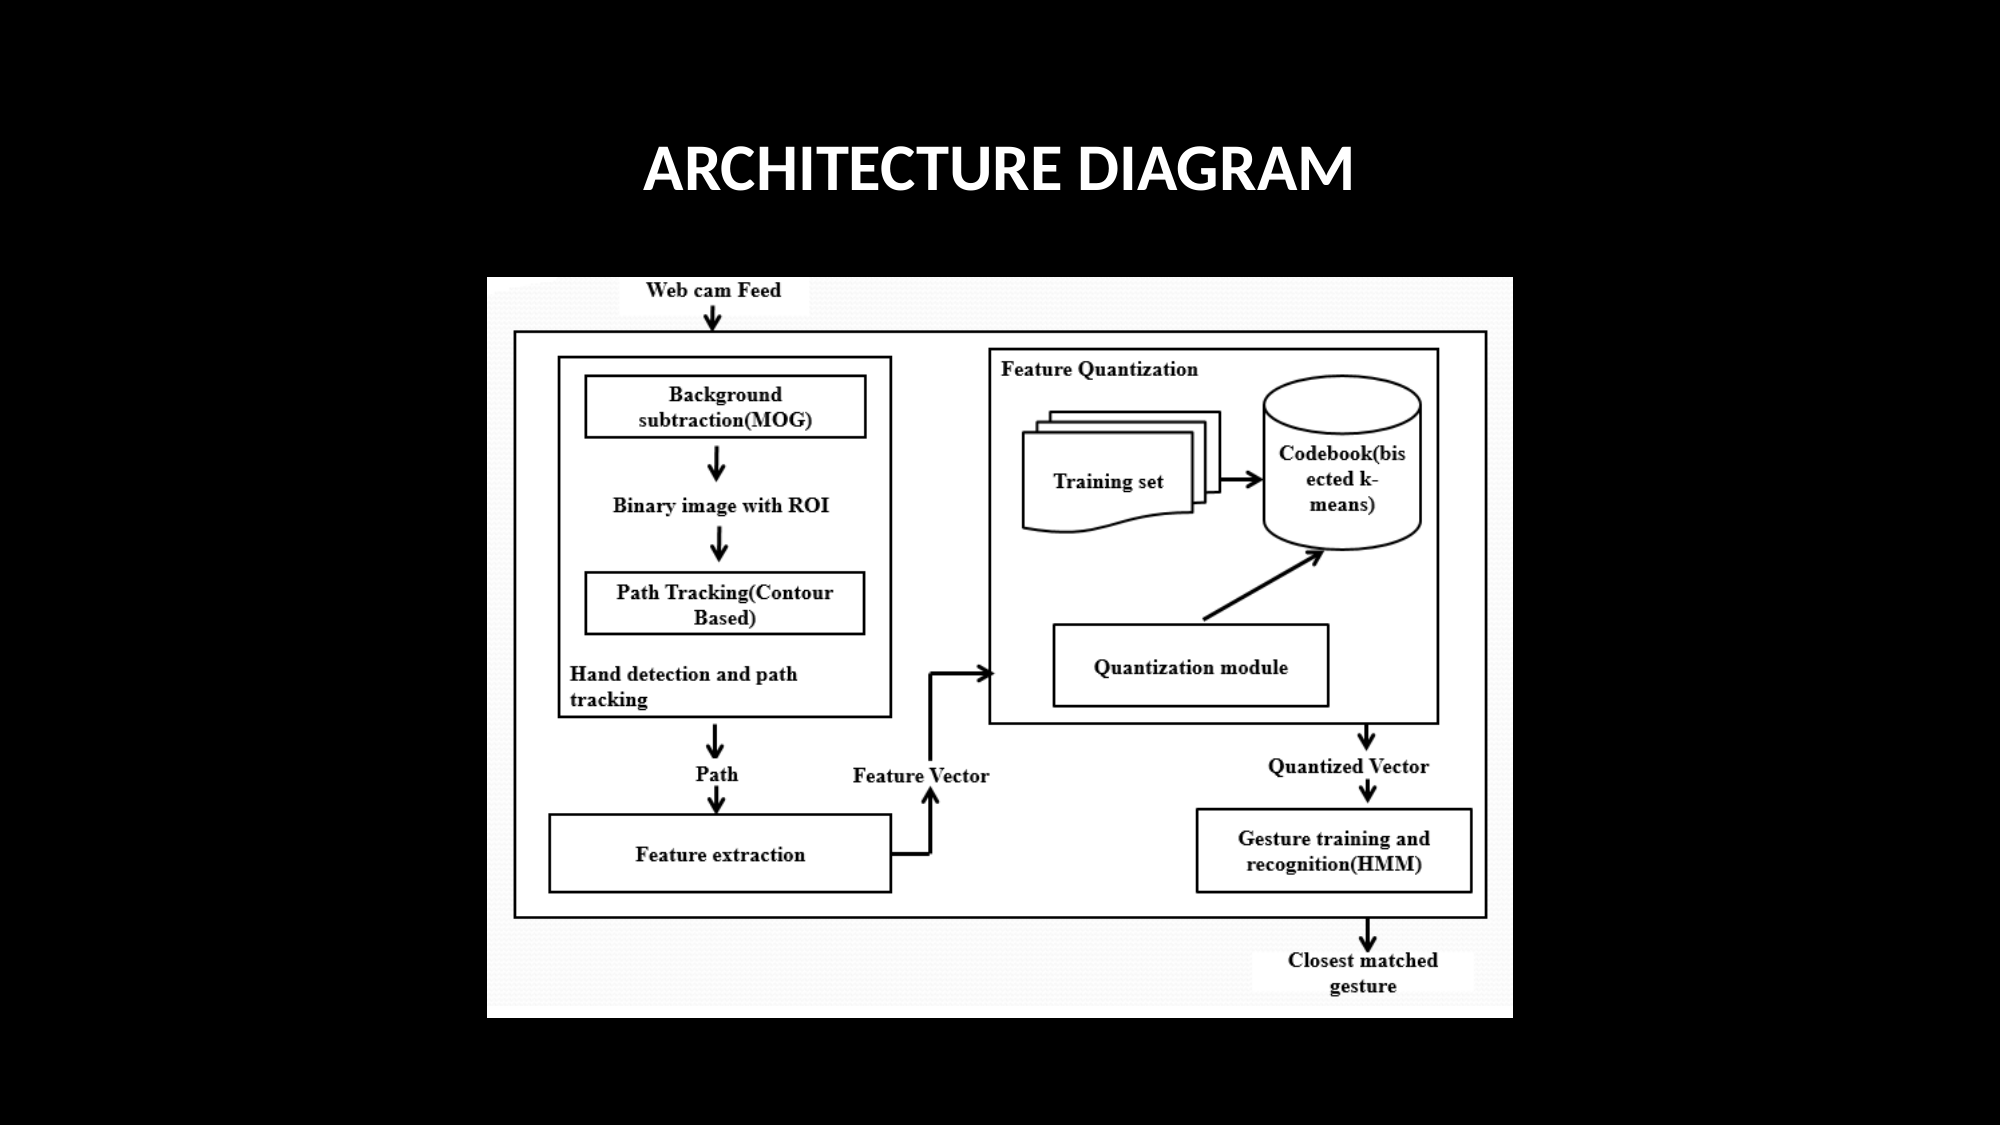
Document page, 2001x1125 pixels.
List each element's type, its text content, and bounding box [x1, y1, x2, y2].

picture [487, 277, 1513, 1018]
title ARCHITECTURE DIAGRAM [137, 59, 1863, 278]
